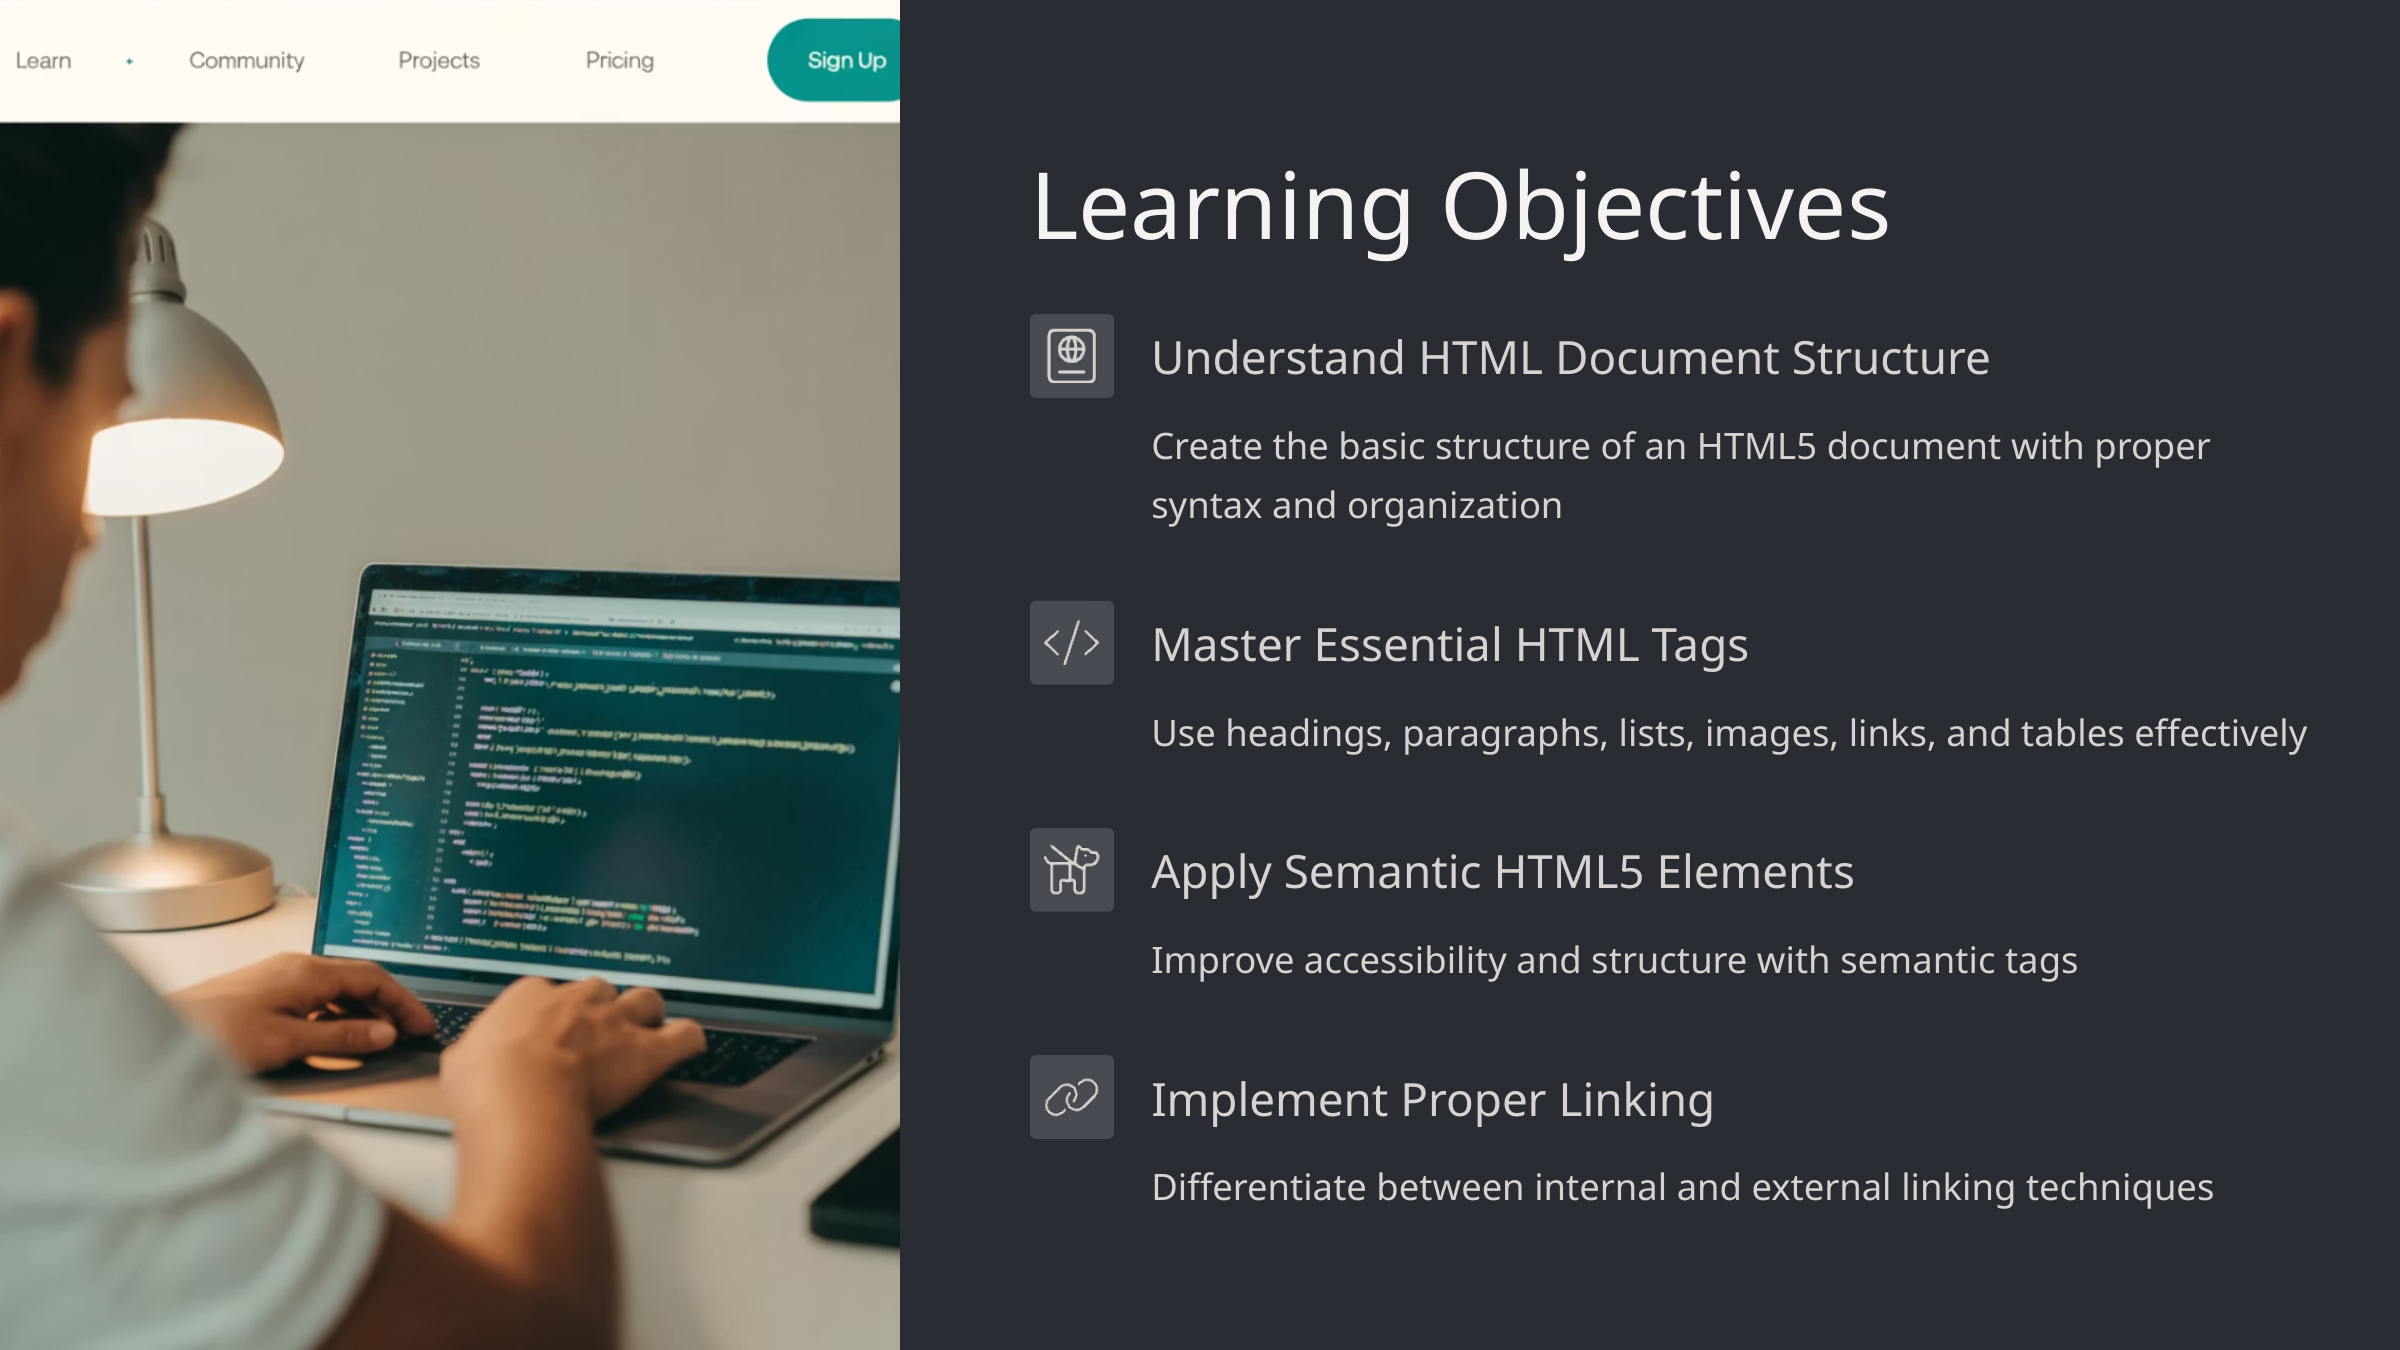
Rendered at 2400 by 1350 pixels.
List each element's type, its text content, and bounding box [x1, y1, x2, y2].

text_box Learning Objectives [1030, 142, 1961, 259]
picture [1044, 1062, 1100, 1132]
text_box Differentiate between internal and external linking techniques [1151, 1148, 2270, 1208]
text_box Improve accessibility and structure with semantic tags [1151, 921, 2270, 981]
text_box Use headings, paragraphs, lists, images, links, and tables effectively [1151, 694, 2270, 754]
picture [1044, 607, 1100, 678]
text_box Implement Proper Linking [1151, 1067, 1707, 1126]
picture [0, 0, 900, 1350]
picture [1044, 834, 1100, 905]
text_box Master Essential HTML Tags [1151, 613, 1744, 672]
text_box [1030, 600, 1114, 685]
text_box [1030, 827, 1114, 912]
picture [1044, 321, 1100, 391]
text_box Apply Semantic HTML5 Elements [1151, 840, 1857, 899]
text_box [1030, 1055, 1114, 1139]
text_box Understand HTML Document Structure [1151, 326, 1975, 385]
text_box Create the basic structure of an HTML5 document with proper syntax and organization [1151, 407, 2270, 527]
text_box [1030, 313, 1114, 398]
